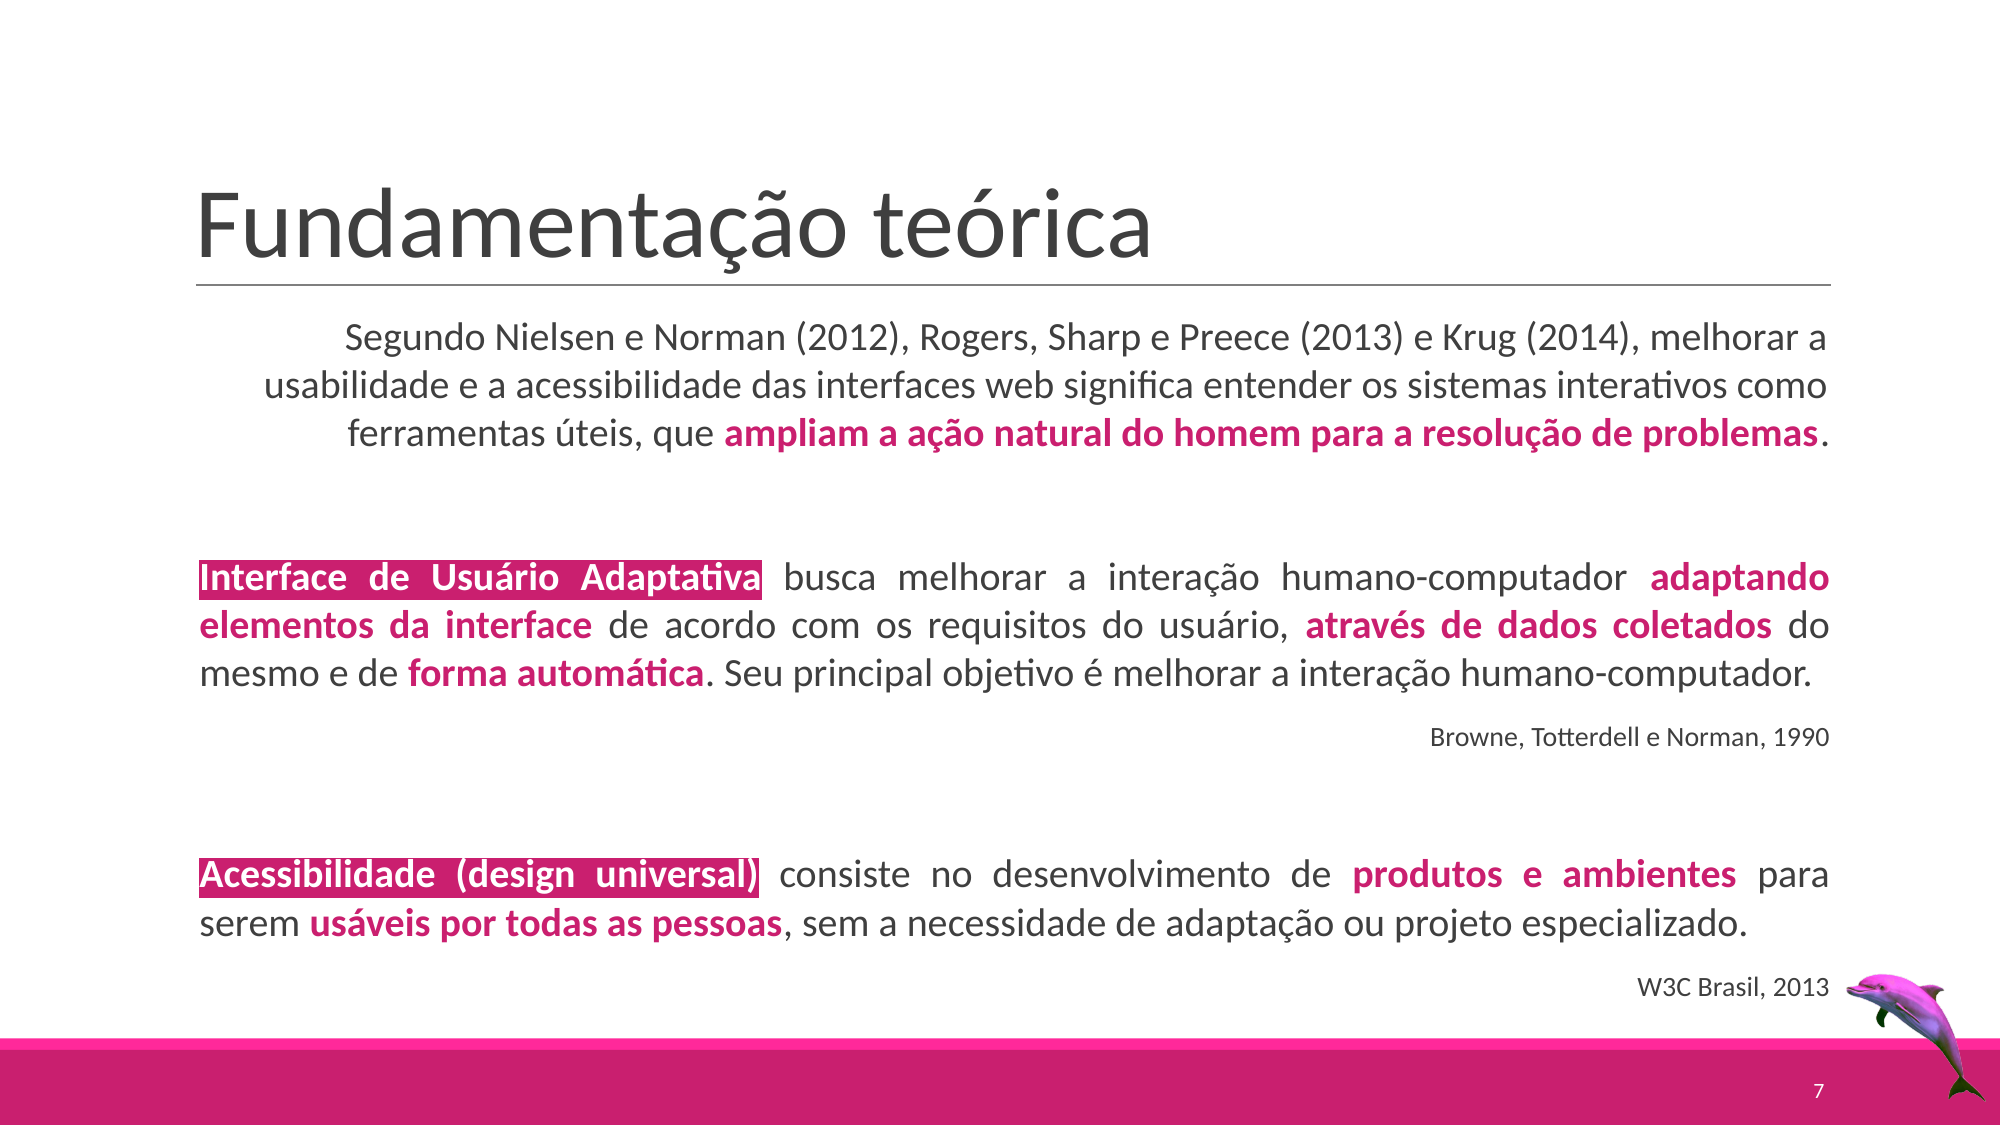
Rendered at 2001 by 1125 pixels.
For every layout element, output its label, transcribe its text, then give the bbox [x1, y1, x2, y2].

slide_number 7 [1624, 1059, 1840, 1120]
picture [1845, 968, 1986, 1109]
title Fundamentação teórica [180, 47, 1830, 285]
list Segundo Nielsen e Norman (2012), Rogers, Sharp e Preece (2013) e Krug (2014), melhorar a usabilidade e a acessibilidade das interfaces web significa entender os sistemas interativos como ferramentas úteis, que ampliam a ação natural do homem para a resolução de problemas. Interface de Usuário Adaptativa busca melhorar a interação humano-computador adaptando elementos da interface de acordo com os requisitos do usuário, através de dados coletados do mesmo e de forma automática. Seu principal objetivo é melhorar a interação humano-computador. Browne, Totterdell e Norman, 1990 Acessibilidade (design universal) consiste no desenvolvimento de produtos e ambientes para serem usáveis por todas as pessoas, sem a necessidade de adaptação ou projeto especializado. W3C Brasil, 2013 [180, 302, 1830, 1021]
text_box [1991, 1036, 2000, 1048]
text_box [0, 1036, 1840, 1048]
text_box [0, 1048, 2000, 1125]
